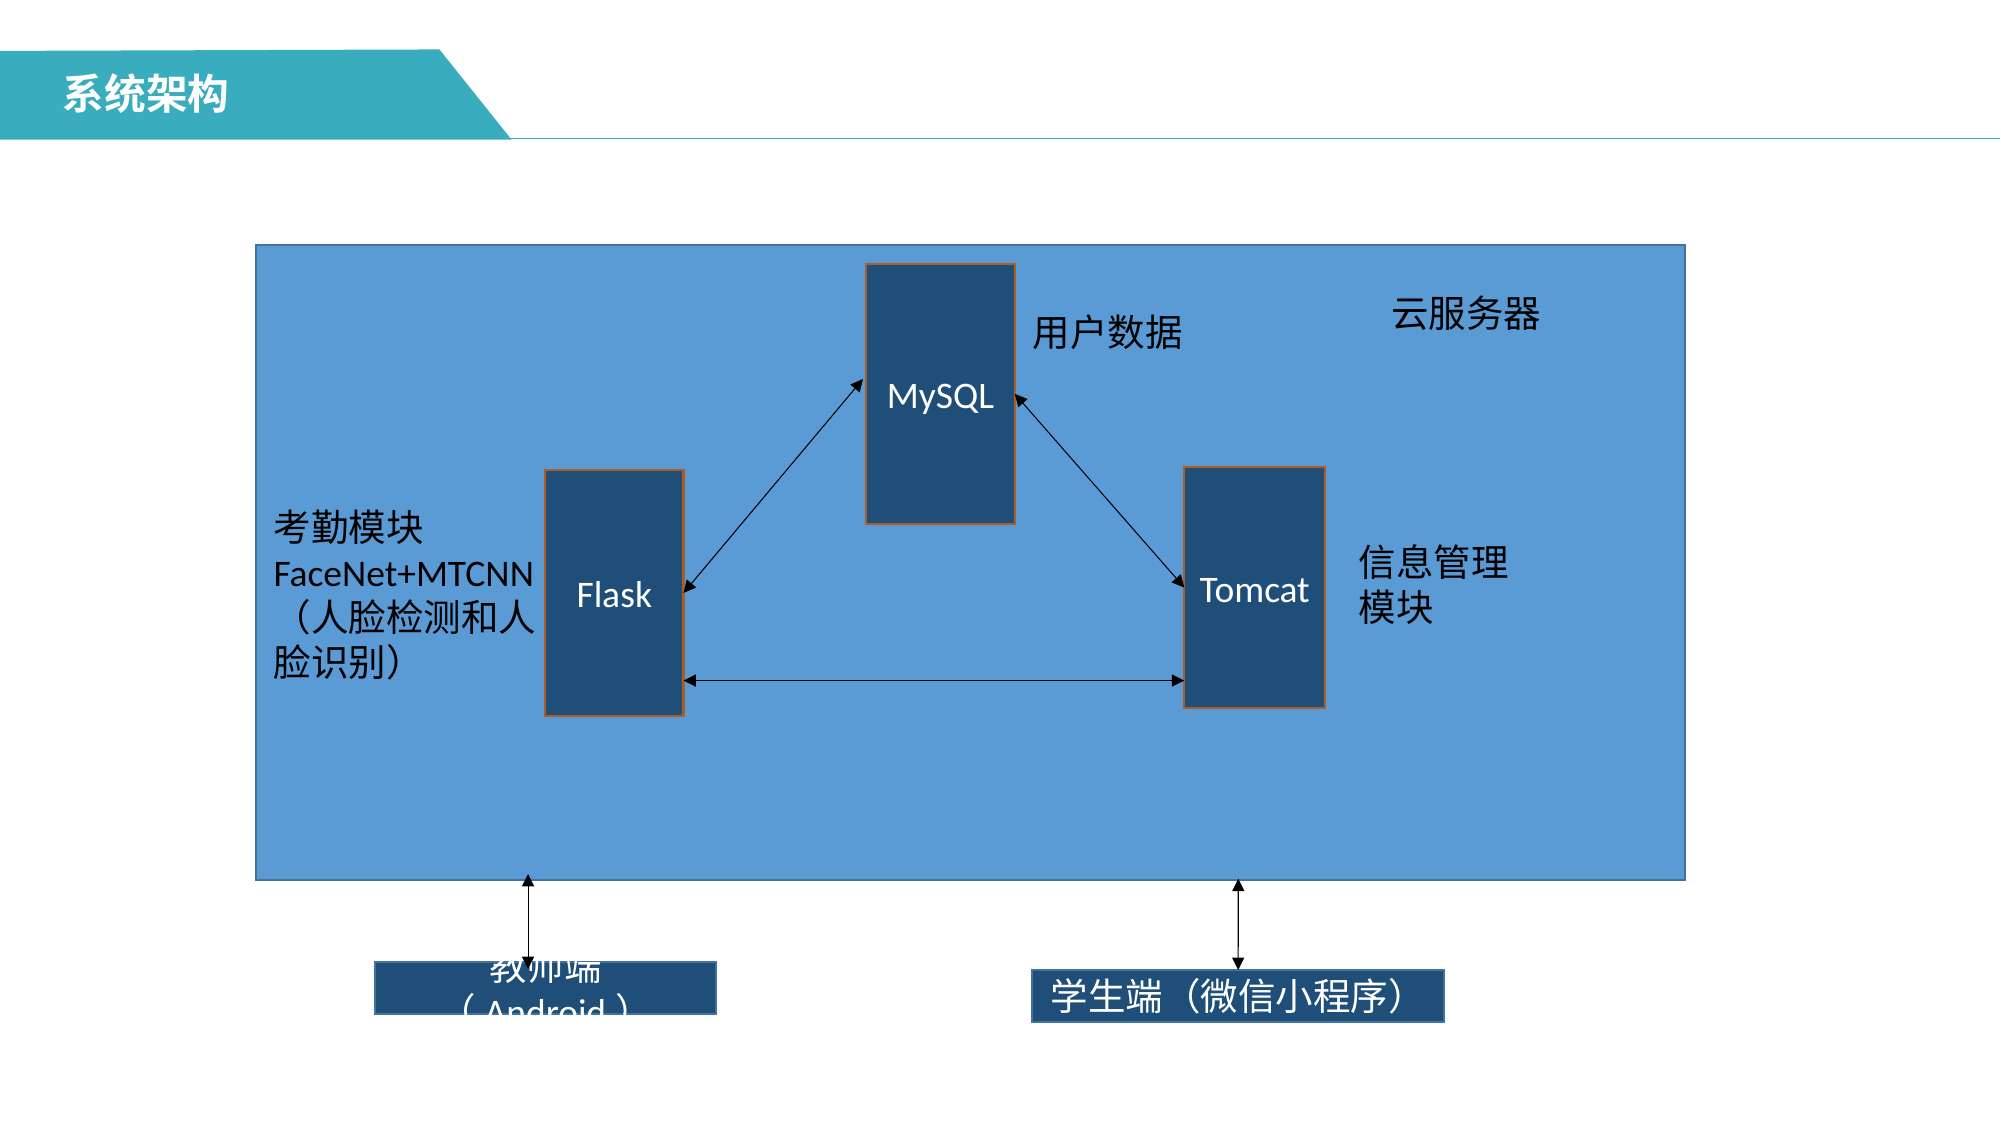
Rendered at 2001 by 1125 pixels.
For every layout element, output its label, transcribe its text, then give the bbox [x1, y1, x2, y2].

text_box 考勤模块 FaceNet+MTCNN（人脸检测和人脸识别） [258, 496, 554, 692]
text_box [255, 244, 1686, 881]
text_box 信息管理模块 [1344, 531, 1557, 636]
text_box 云服务器 [1376, 282, 1639, 343]
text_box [1014, 393, 1185, 588]
text_box MySQL [865, 263, 1016, 525]
text_box 教师端（Android） [374, 961, 717, 1015]
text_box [683, 378, 863, 594]
text_box 用户数据 [1018, 301, 1203, 362]
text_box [0, 49, 2000, 140]
text_box Flask [544, 469, 685, 717]
text_box 学生端（微信小程序） [1031, 969, 1445, 1023]
text_box Tomcat [1183, 466, 1326, 709]
